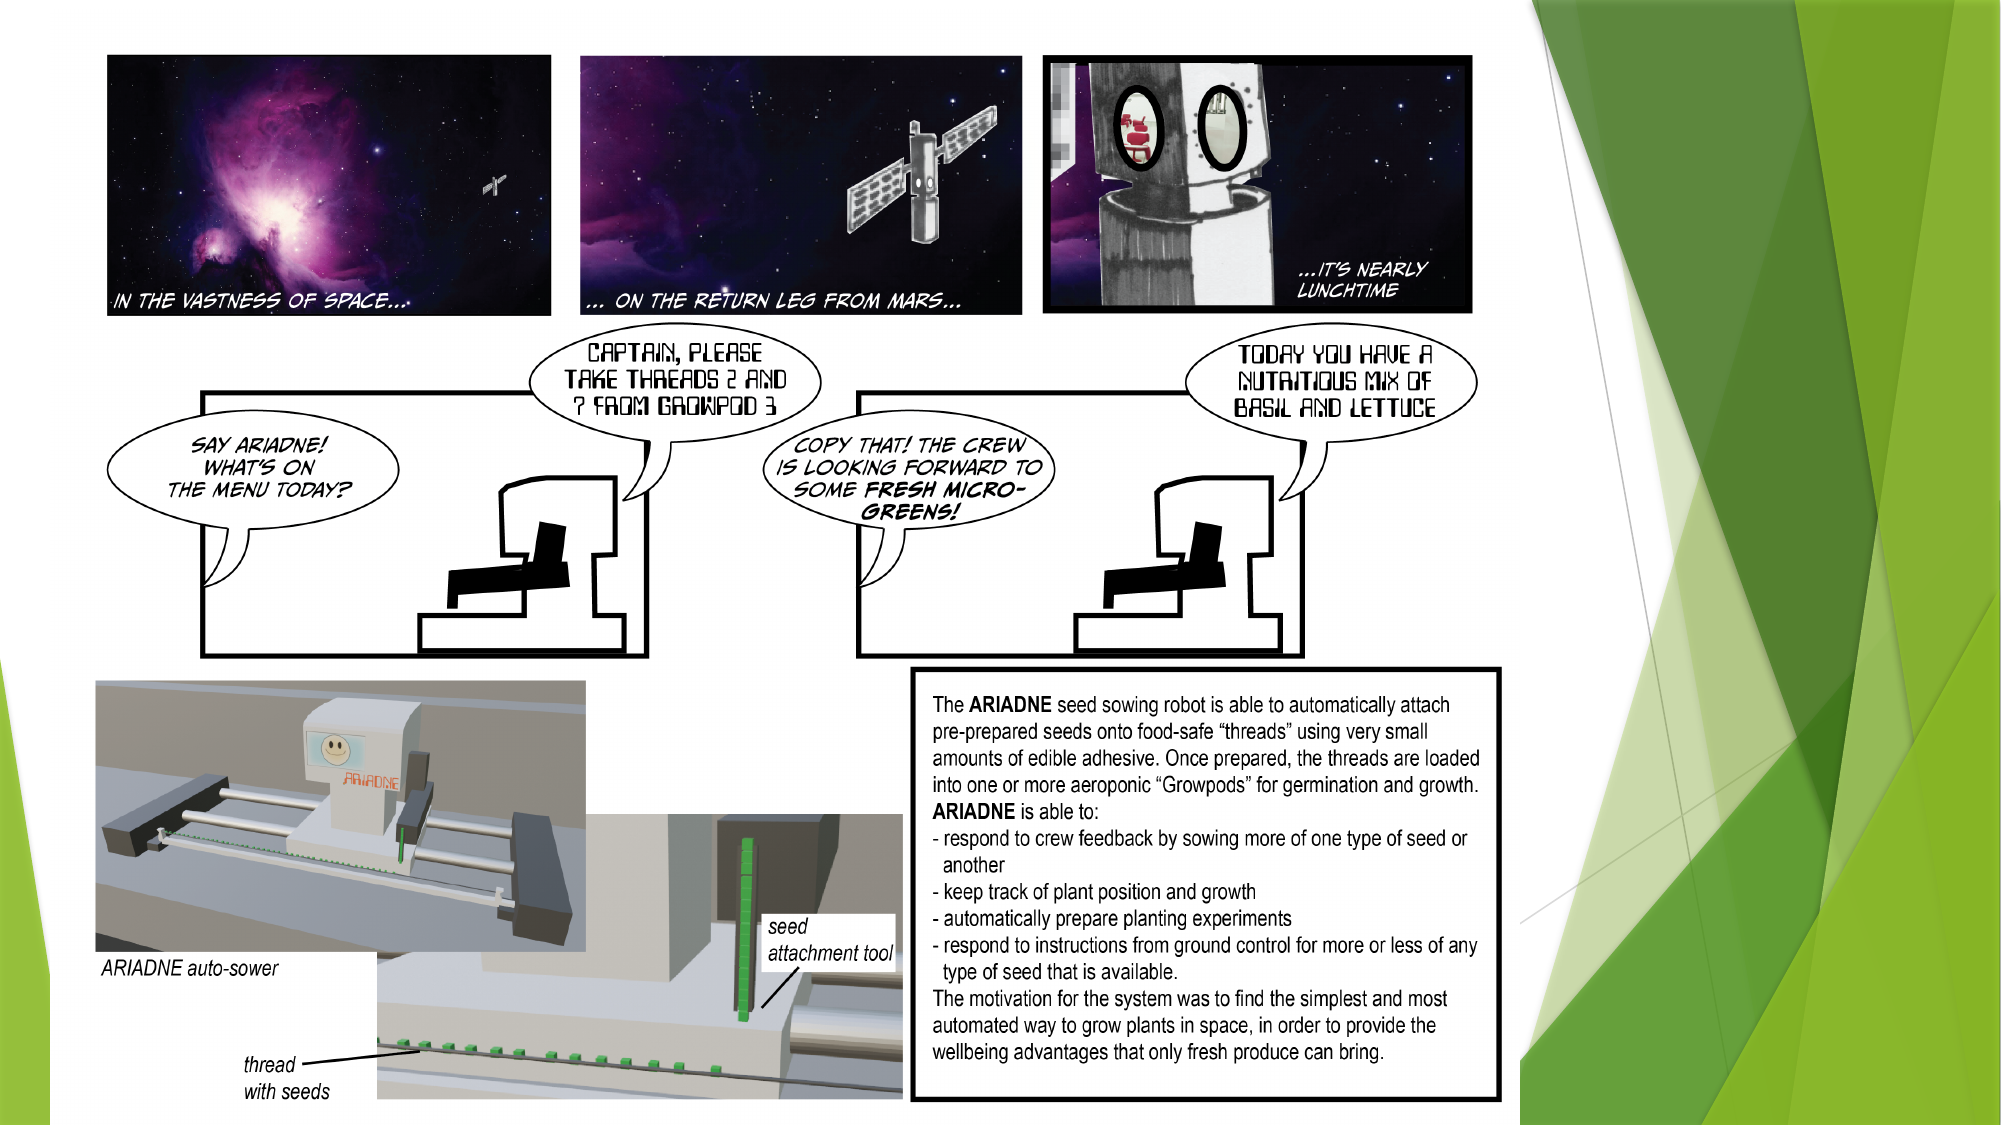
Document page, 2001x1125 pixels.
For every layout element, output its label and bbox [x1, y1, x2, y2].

picture [49, 9, 1521, 1125]
